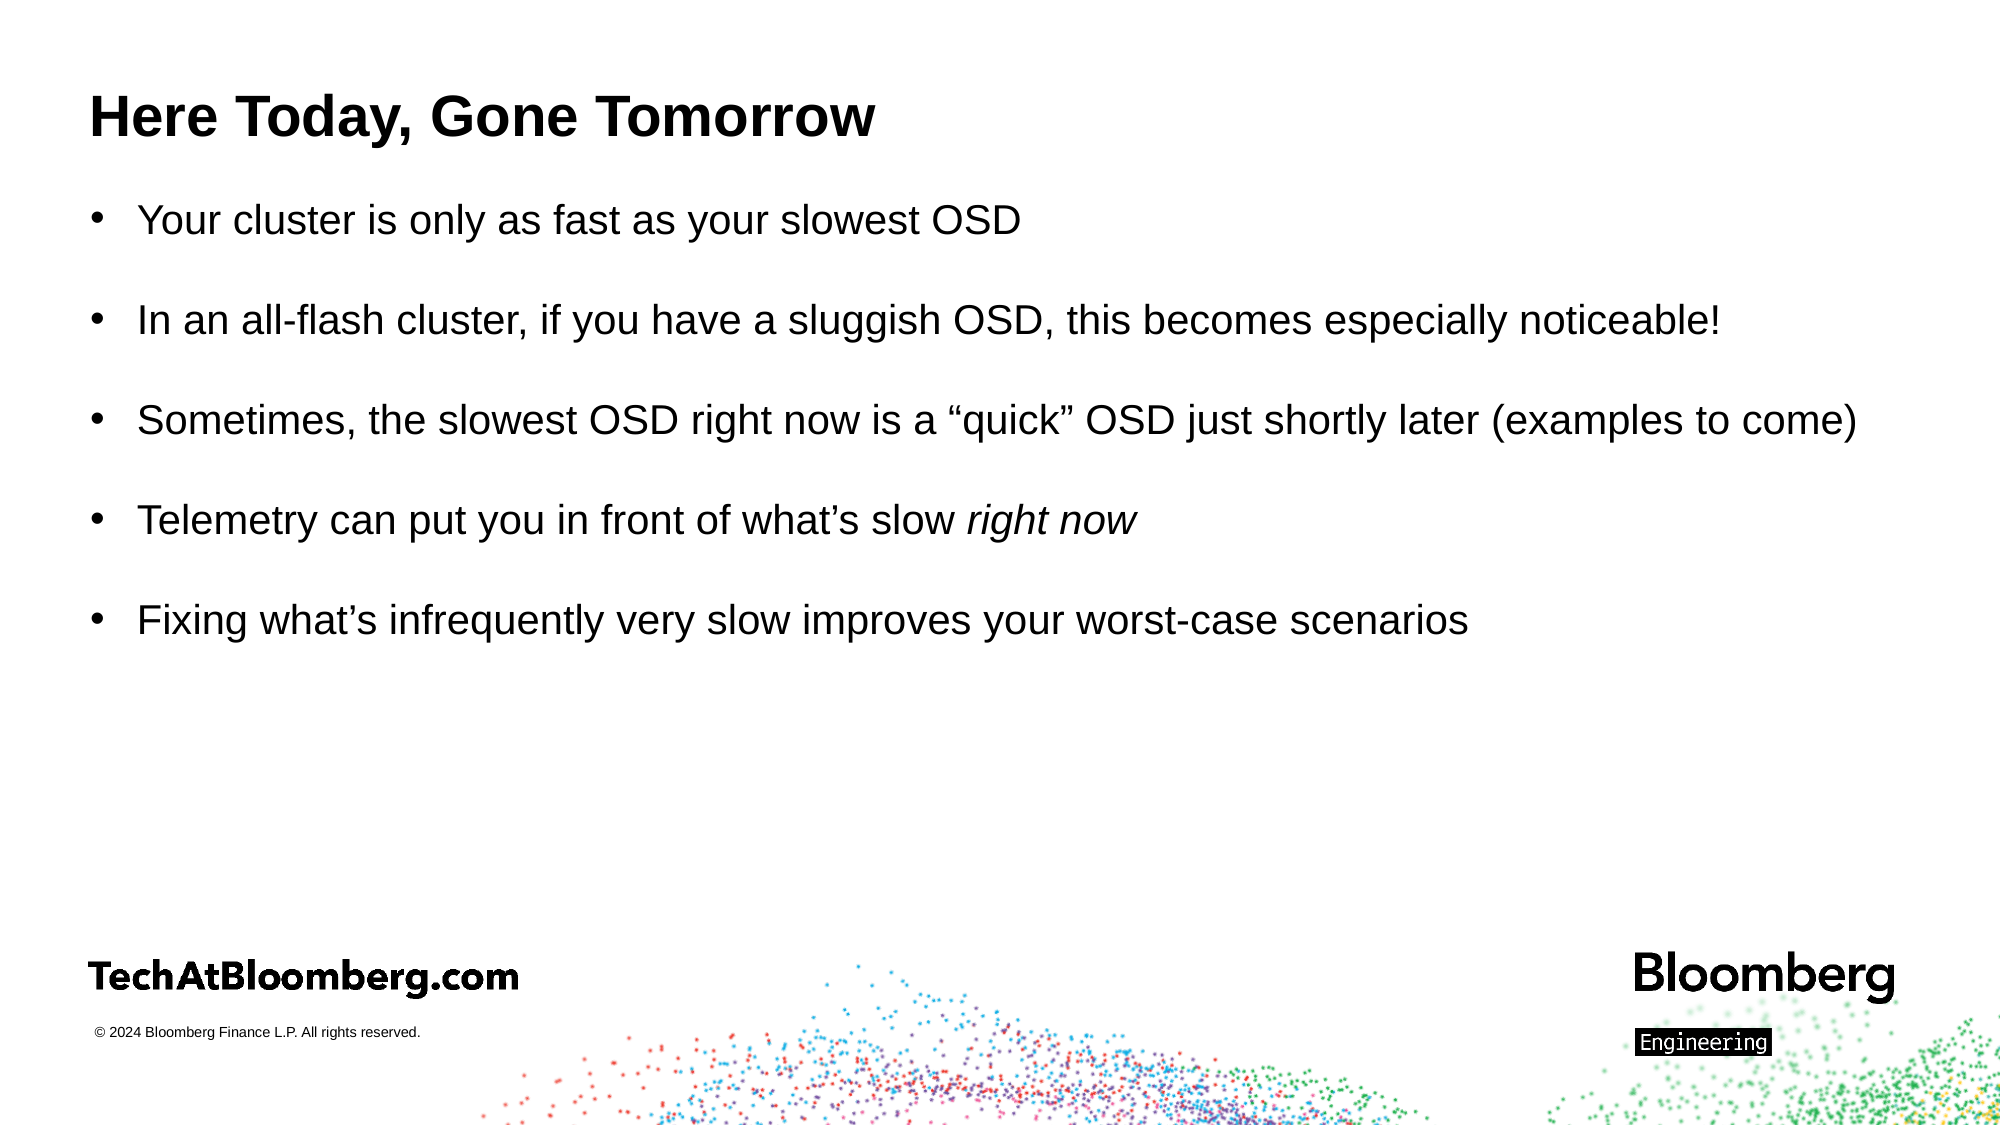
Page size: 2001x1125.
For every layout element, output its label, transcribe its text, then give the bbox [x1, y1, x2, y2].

picture [88, 950, 2000, 1125]
list Your cluster is only as fast as your slowest OSD In an all-flash cluster, if you have a sluggish OSD, this becomes especially noticeable! Sometimes, the slowest OSD right now is a “quick” OSD just shortly later (examples to come) Telemetry can put you in front of what’s slow right now Fixing what’s infrequently very slow improves your worst-case scenarios [90, 192, 1869, 891]
title Here Today, Gone Tomorrow [89, 78, 1636, 160]
